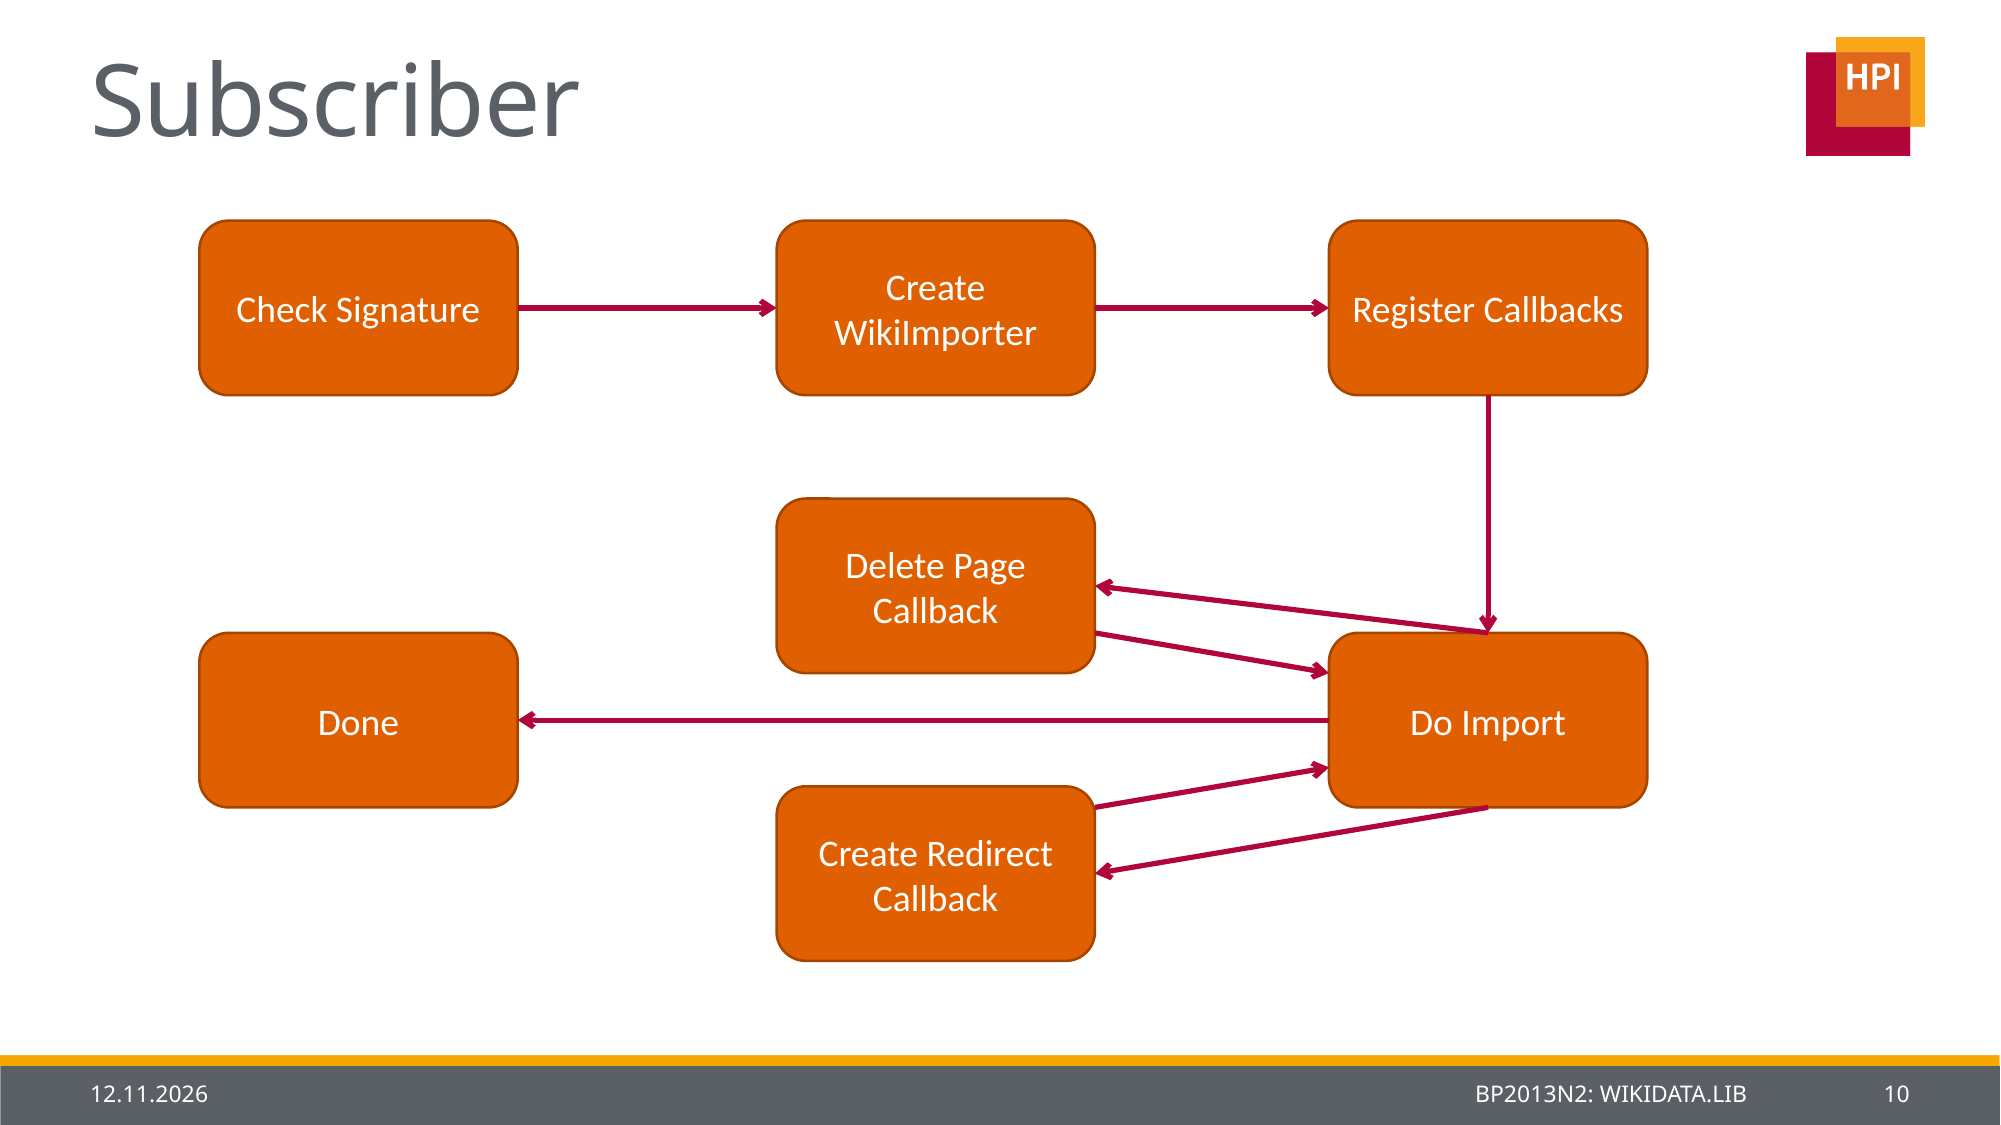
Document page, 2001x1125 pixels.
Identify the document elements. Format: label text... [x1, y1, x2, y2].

slide_number 10 [1768, 1065, 1926, 1125]
text_box Check Signature [198, 219, 519, 397]
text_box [1094, 585, 1489, 634]
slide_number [75, 1065, 233, 1125]
text_box Create WikiImporter [775, 219, 1097, 397]
footer BP2013N2: WIKIDATA.LIB [238, 1065, 1763, 1125]
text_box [1094, 806, 1489, 875]
text_box Delete Page Callback [775, 497, 1097, 675]
text_box Create Redirect Callback [775, 785, 1097, 963]
picture [1806, 37, 1925, 156]
text_box Done [198, 631, 519, 809]
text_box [1094, 766, 1330, 808]
text_box Do Import [1327, 631, 1649, 809]
title Subscriber [75, 0, 1732, 165]
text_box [1094, 632, 1330, 674]
text_box Register Callbacks [1327, 219, 1649, 397]
